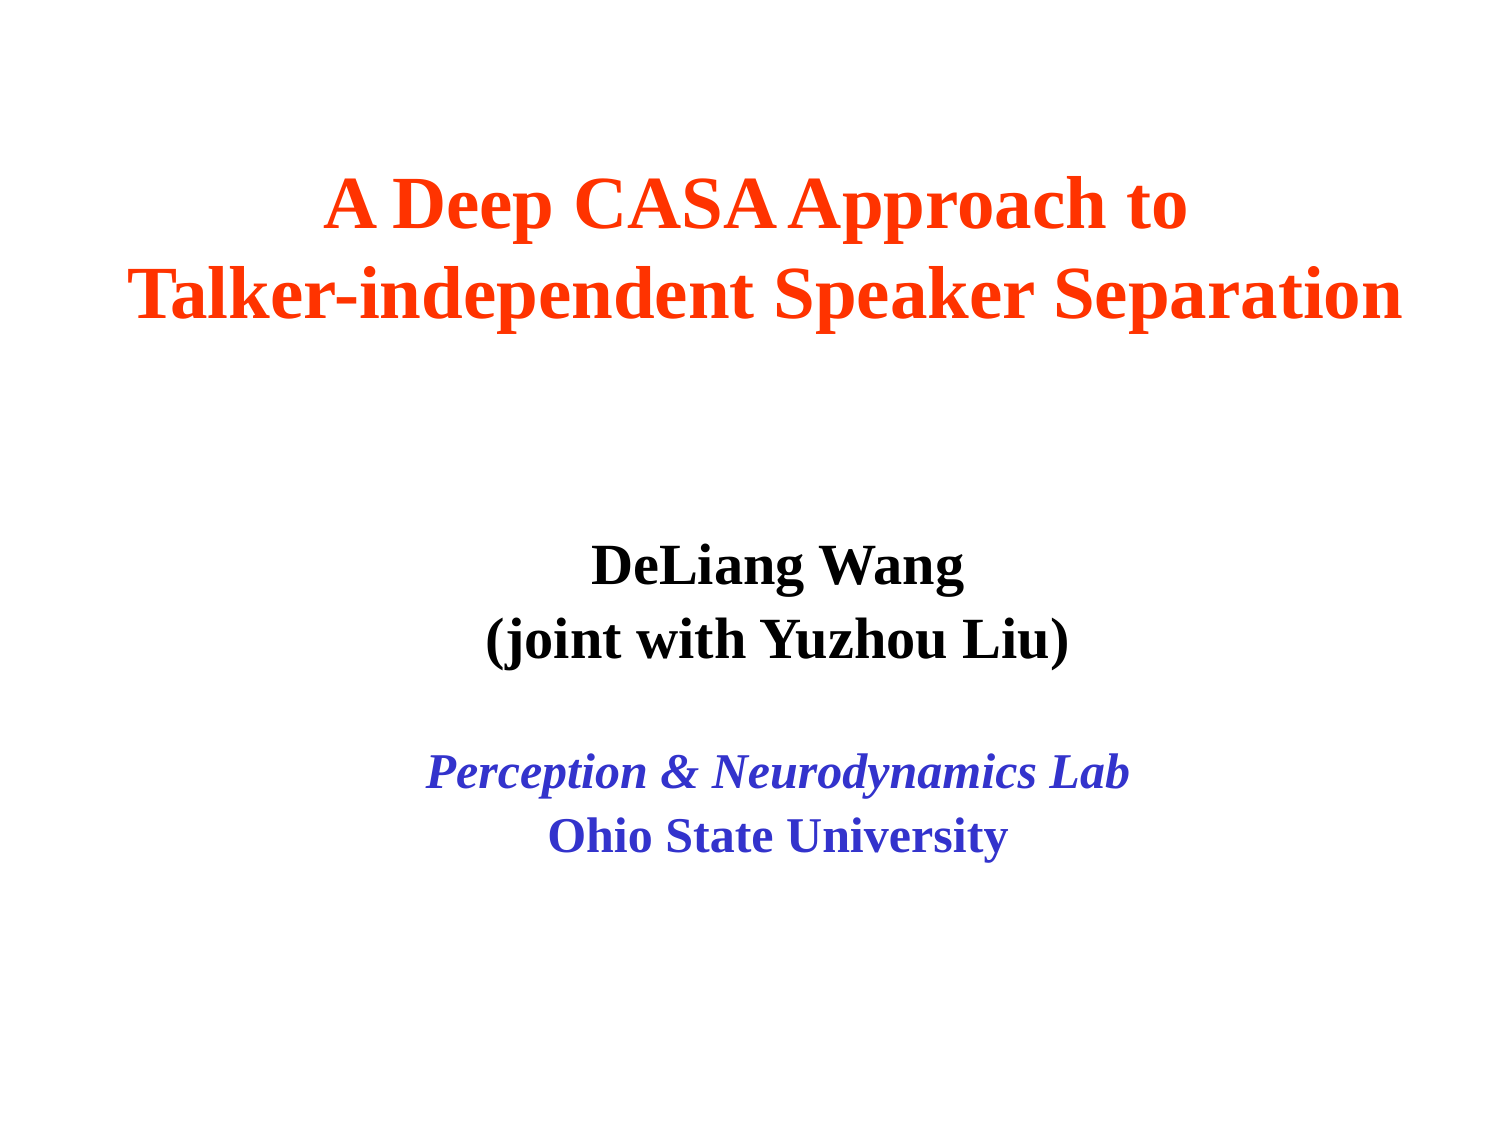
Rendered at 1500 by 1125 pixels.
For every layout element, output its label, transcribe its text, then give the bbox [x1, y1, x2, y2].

title A Deep CASA Approach to Talker-independent Speaker Separation [65, 162, 1466, 326]
text_box DeLiang Wang (joint with Yuzhou Liu) Perception & Neurodynamics Lab Ohio State University [171, 526, 1385, 922]
